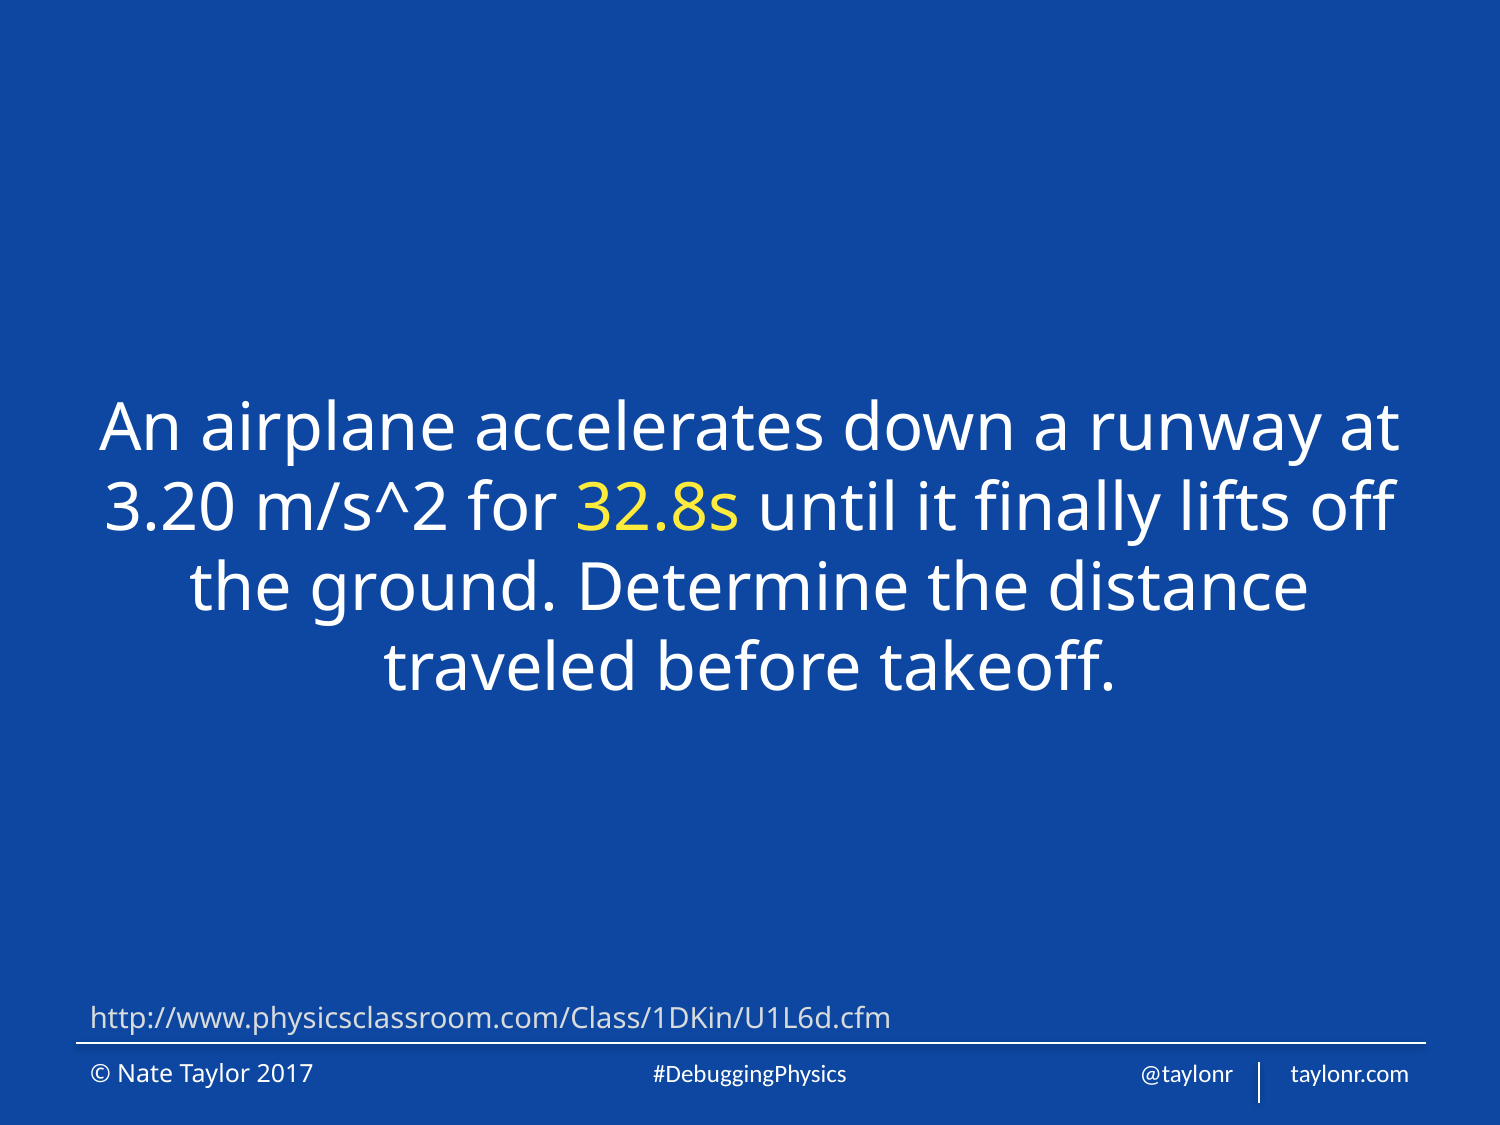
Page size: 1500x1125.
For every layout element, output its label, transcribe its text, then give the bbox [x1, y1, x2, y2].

slide_number © Nate Taylor 2017 [75, 1042, 425, 1103]
title An airplane accelerates down a runway at 3.20 m/s^2 for 32.8s until it finally lifts off the ground. Determine the distance traveled before takeoff. [75, 64, 1426, 1024]
slide_number @taylonr taylonr.com [1074, 1042, 1425, 1103]
text_box http://www.physicsclassroom.com/Class/1DKin/U1L6d.cfm [74, 992, 1198, 1042]
footer #DebuggingPhysics [496, 1042, 1004, 1103]
